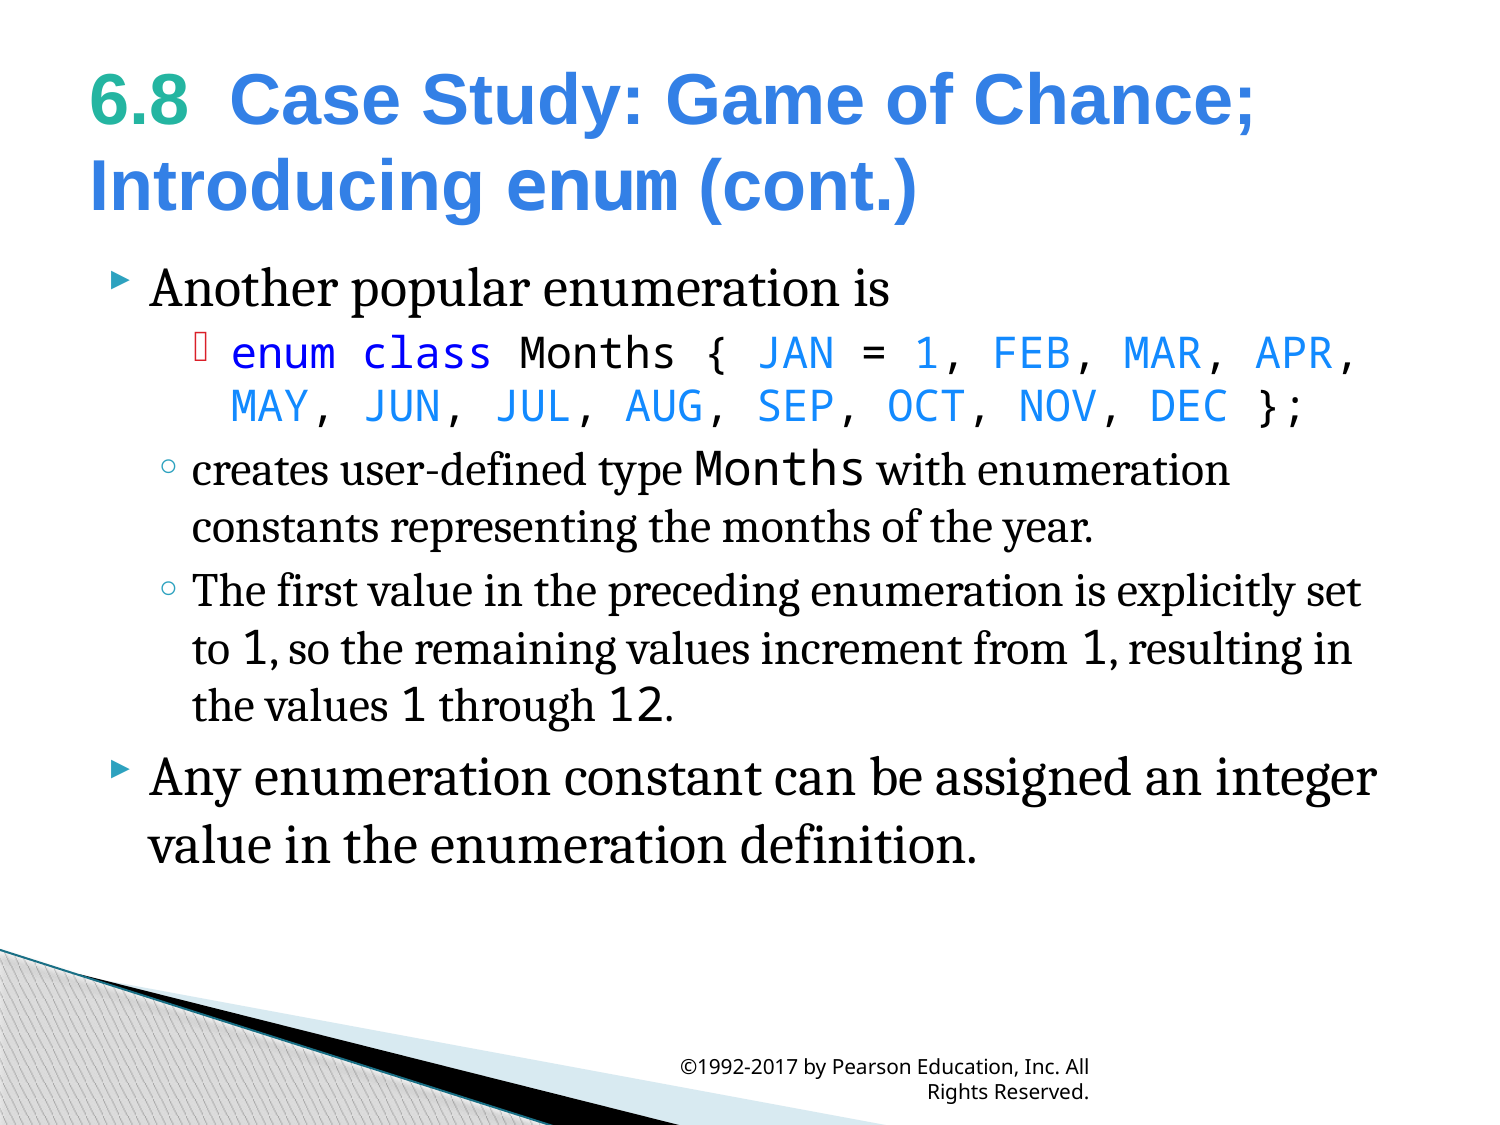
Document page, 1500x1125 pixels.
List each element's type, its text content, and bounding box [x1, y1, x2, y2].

footer ©1992-2017 by Pearson Education, Inc. All Rights Reserved. [650, 1051, 1105, 1112]
list Another popular enumeration is enum class Months { JAN = 1, FEB, MAR, APR, MAY, JUN, JUL, AUG, SEP, OCT, NOV, DEC }; creates user-defined type Months with enumeration constants representing the months of the year. The first value in the preceding enumeration is explicitly set to 1, so the remaining values increment from 1, resulting in the values 1 through 12. Any enumeration constant can be assigned an integer value in the enumeration definition. [75, 242, 1425, 986]
title 6.8 Case Study: Game of Chance; Introducing enum (cont.) [75, 45, 1425, 233]
